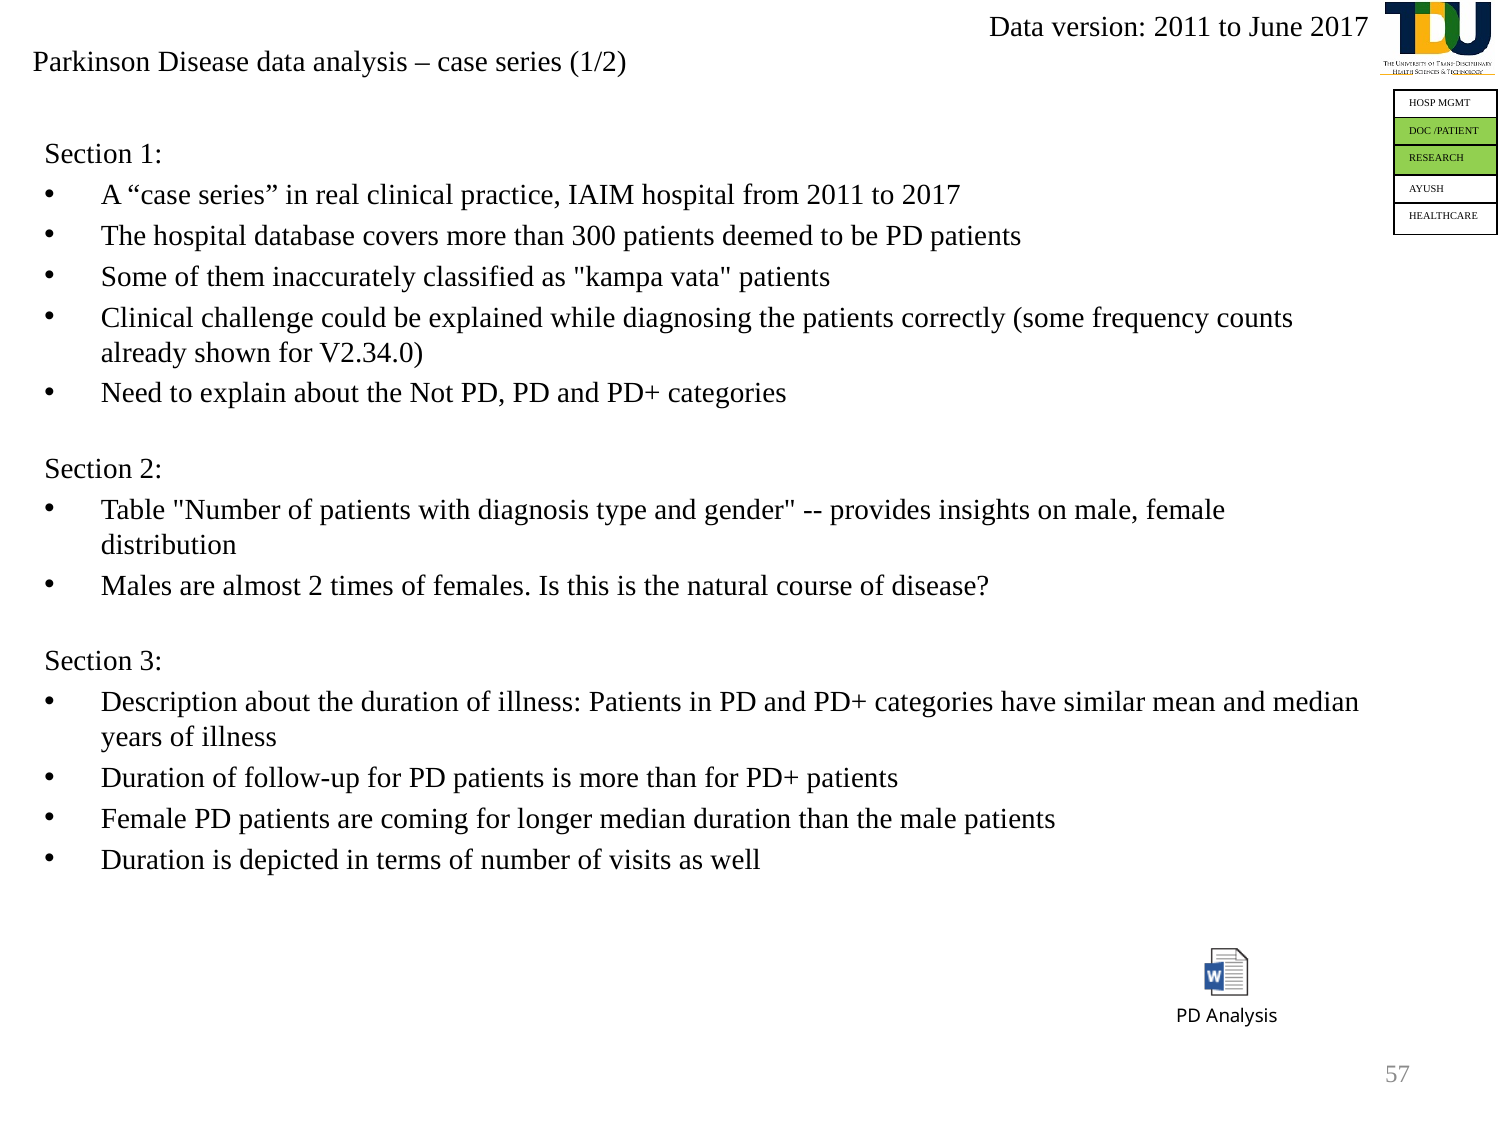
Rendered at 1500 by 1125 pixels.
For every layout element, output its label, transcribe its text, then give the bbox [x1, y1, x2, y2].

list Section 1: A “case series” in real clinical practice, IAIM hospital from 2011 to 2017 The hospital database covers more than 300 patients deemed to be PD patients Some of them inaccurately classified as "kampa vata" patients Clinical challenge could be explained while diagnosing the patients correctly (some frequency counts already shown for V2.34.0) Need to explain about the Not PD, PD and PD+ categories Section 2: Table "Number of patients with diagnosis type and gender" -- provides insights on male, female distribution Males are almost 2 times of females. Is this is the natural course of disease? Section 3: Description about the duration of illness: Patients in PD and PD+ categories have similar mean and median years of illness Duration of follow-up for PD patients is more than for PD+ patients Female PD patients are coming for longer median duration than the male patients Duration is depicted in terms of number of visits as well [29, 127, 1380, 870]
table_header HOSP MGMT [1395, 91, 1496, 117]
picture [1376, 0, 1495, 75]
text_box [1151, 946, 1302, 1078]
table_cell DOC /PATIENT [1395, 118, 1496, 144]
title Parkinson Disease data analysis – case series (1/2) [17, 19, 669, 100]
table_cell HEALTHCARE [1395, 204, 1496, 234]
table_cell RESEARCH [1395, 146, 1496, 174]
text_box Data version: 2011 to June 2017 [974, 0, 1388, 50]
slide_number 57 [1074, 1042, 1425, 1103]
table_cell AYUSH [1395, 176, 1496, 202]
